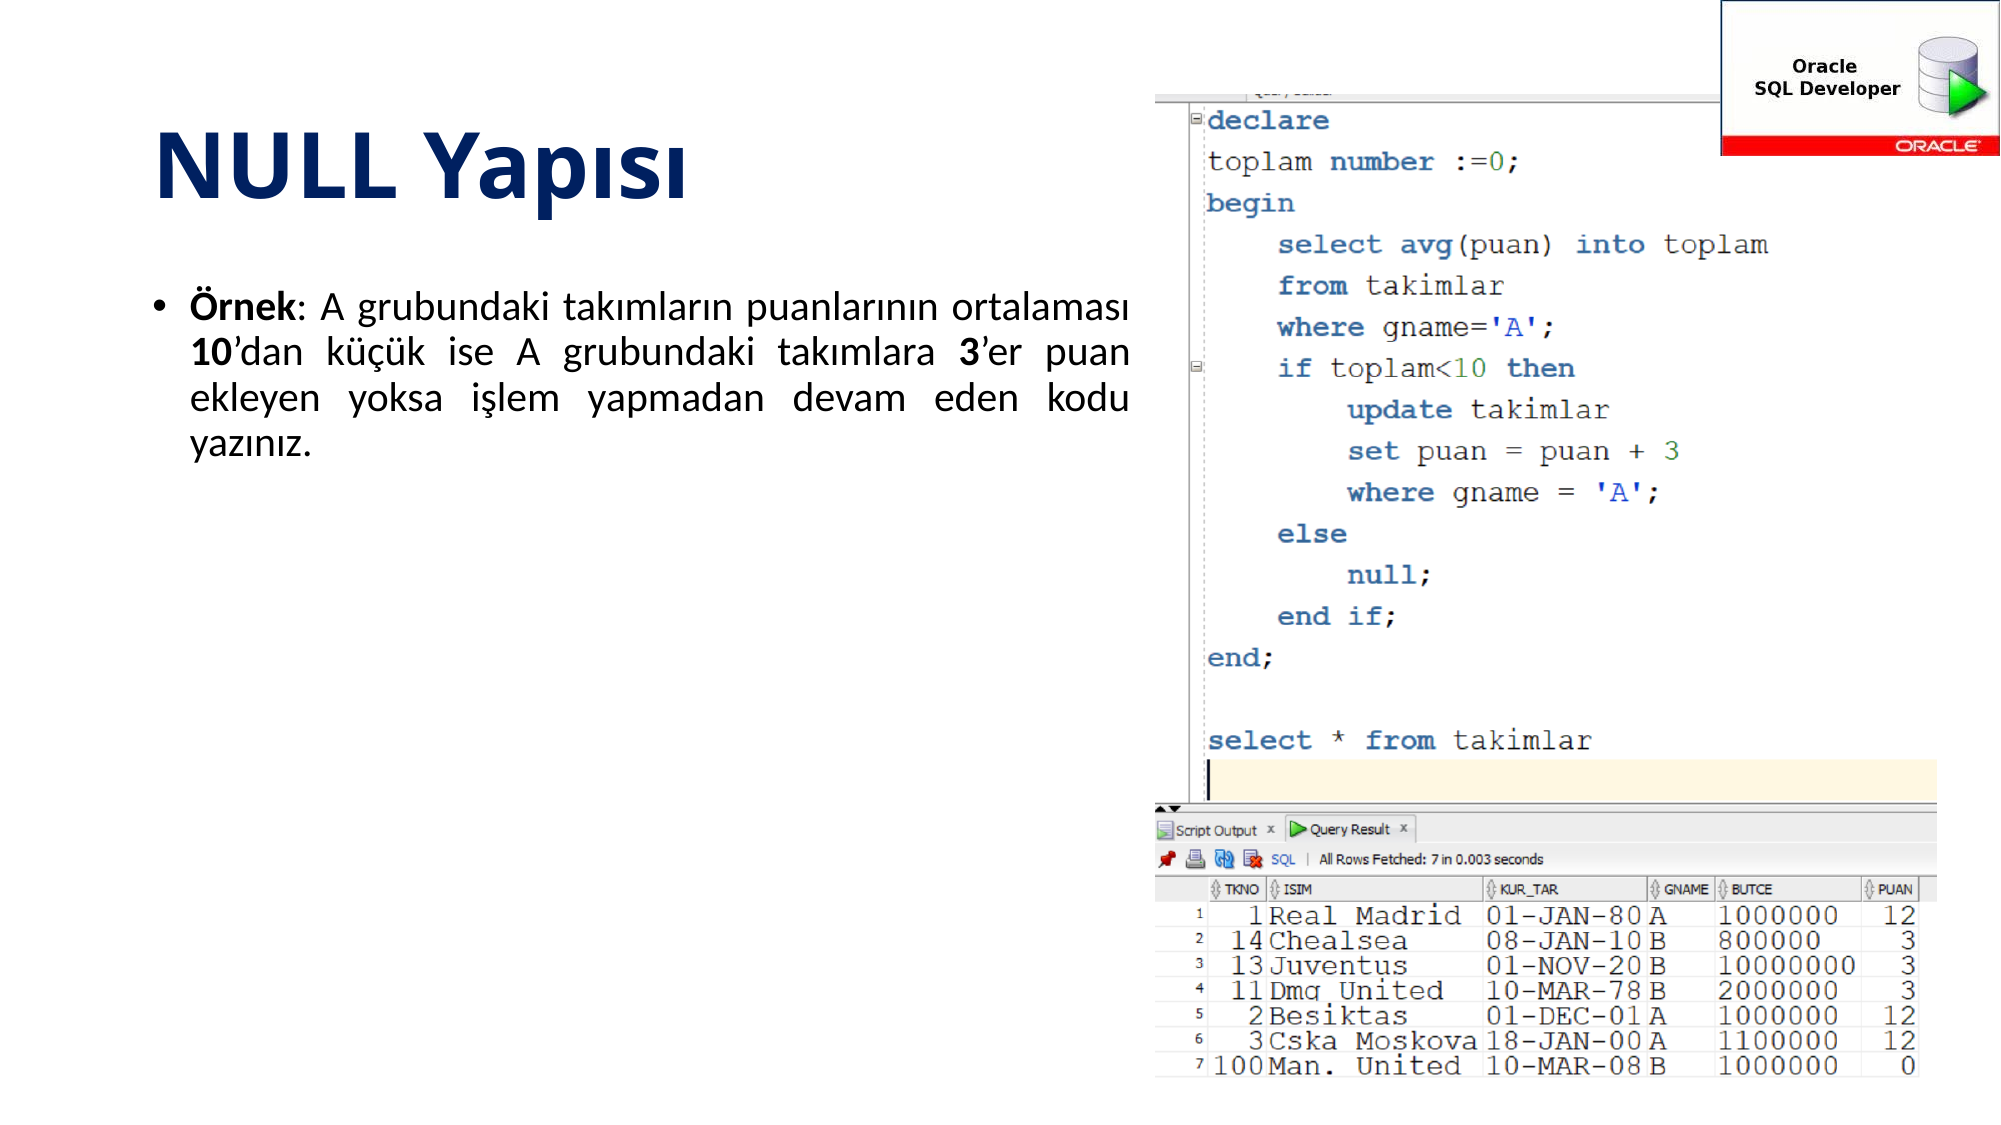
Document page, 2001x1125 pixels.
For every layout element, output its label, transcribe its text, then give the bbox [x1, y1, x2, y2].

title NULL Yapısı [137, 59, 1720, 278]
picture [1155, 0, 2000, 1104]
list Örnek: A grubundaki takımların puanlarının ortalaması 10’dan küçük ise A grubundaki takımlara 3’er puan ekleyen yoksa işlem yapmadan devam eden kodu yazınız. [137, 277, 1146, 1014]
